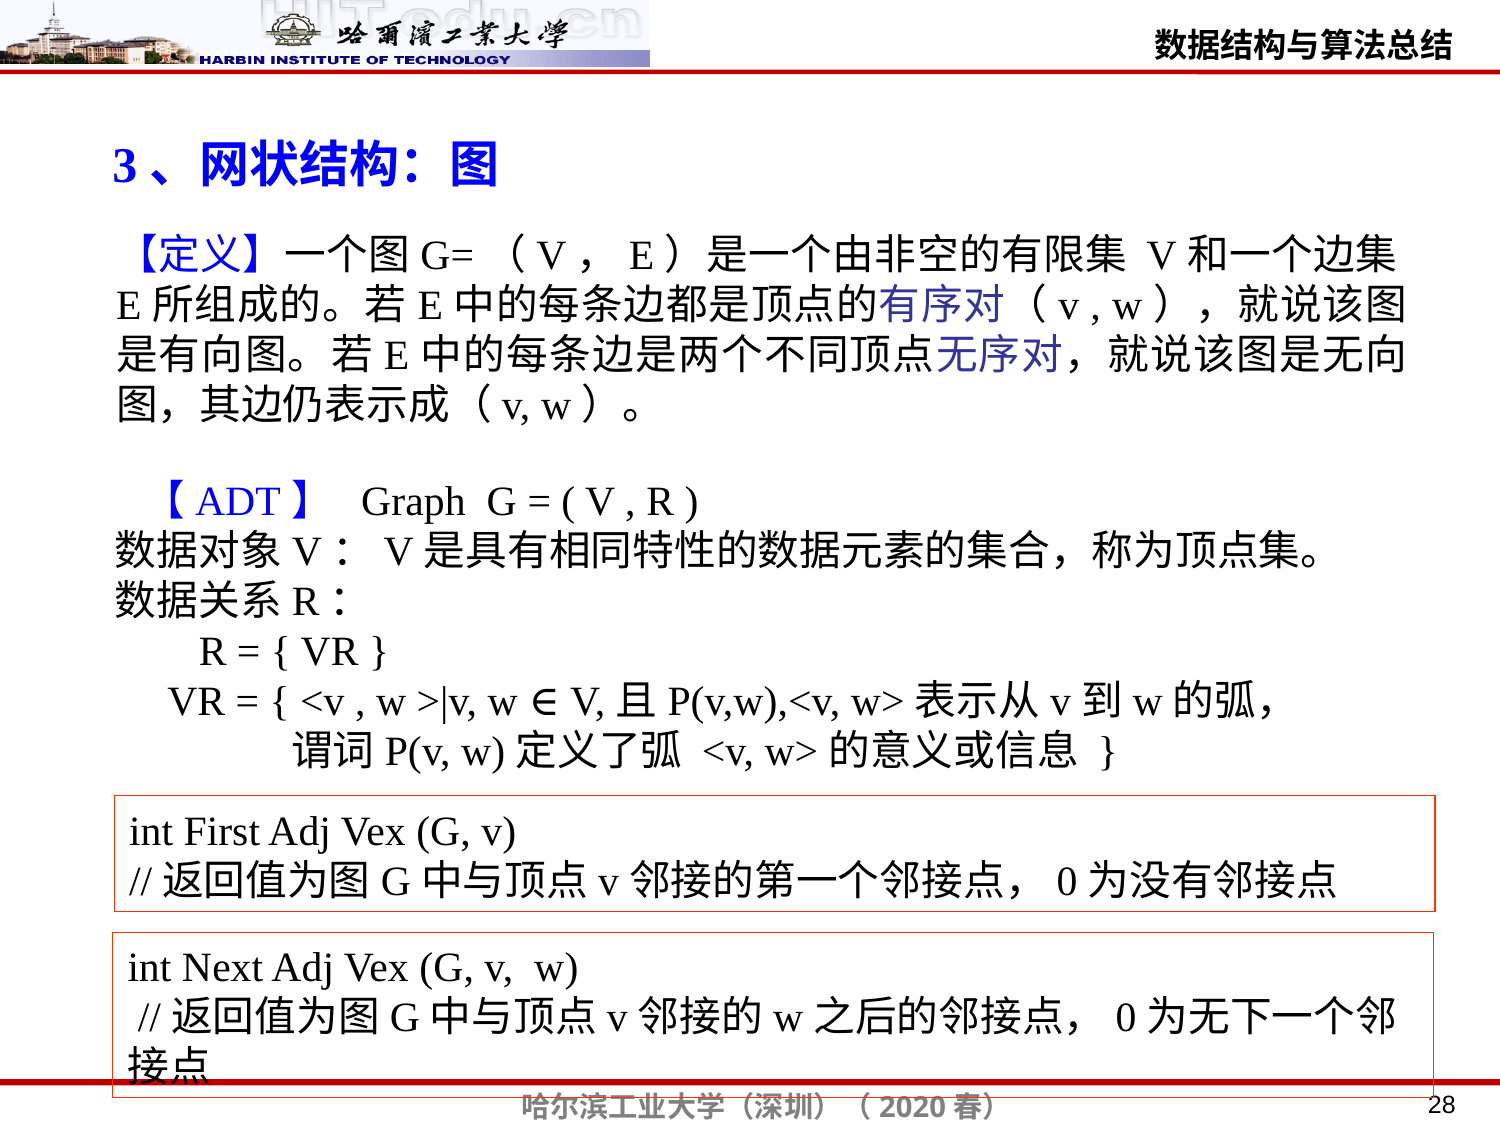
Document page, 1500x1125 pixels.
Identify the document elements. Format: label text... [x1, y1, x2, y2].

text_box 3、网状结构：图 [97, 125, 514, 201]
text_box 【定义】一个图G=（V，E）是一个由非空的有限集 V和一个边集E所组成的。若E中的每条边都是顶点的有序对（v , w），就说该图是有向图。若E中的每条边是两个不同顶点无序对，就说该图是无向图，其边仍表示成（v, w）。 [101, 219, 1422, 436]
picture [0, 0, 650, 67]
text_box int First Adj Vex (G, v) //返回值为图G中与顶点v邻接的第一个邻接点，0为没有邻接点 [114, 795, 1435, 912]
text_box 【ADT】 Graph G = ( V , R ) 数据对象V：V是具有相同特性的数据元素的集合，称为顶点集。 数据关系R： R = { VR } VR = { <v , w >|v, w ∈V,且P(v,w),<v, w>表示从v到w的弧， 谓词P(v, w)定义了弧 <v, w>的意义或信息 } [100, 466, 1378, 782]
text_box int Next Adj Vex (G, v, w) //返回值为图G中与顶点v邻接的w之后的邻接点，0为无下一个邻接点 [112, 932, 1434, 1098]
